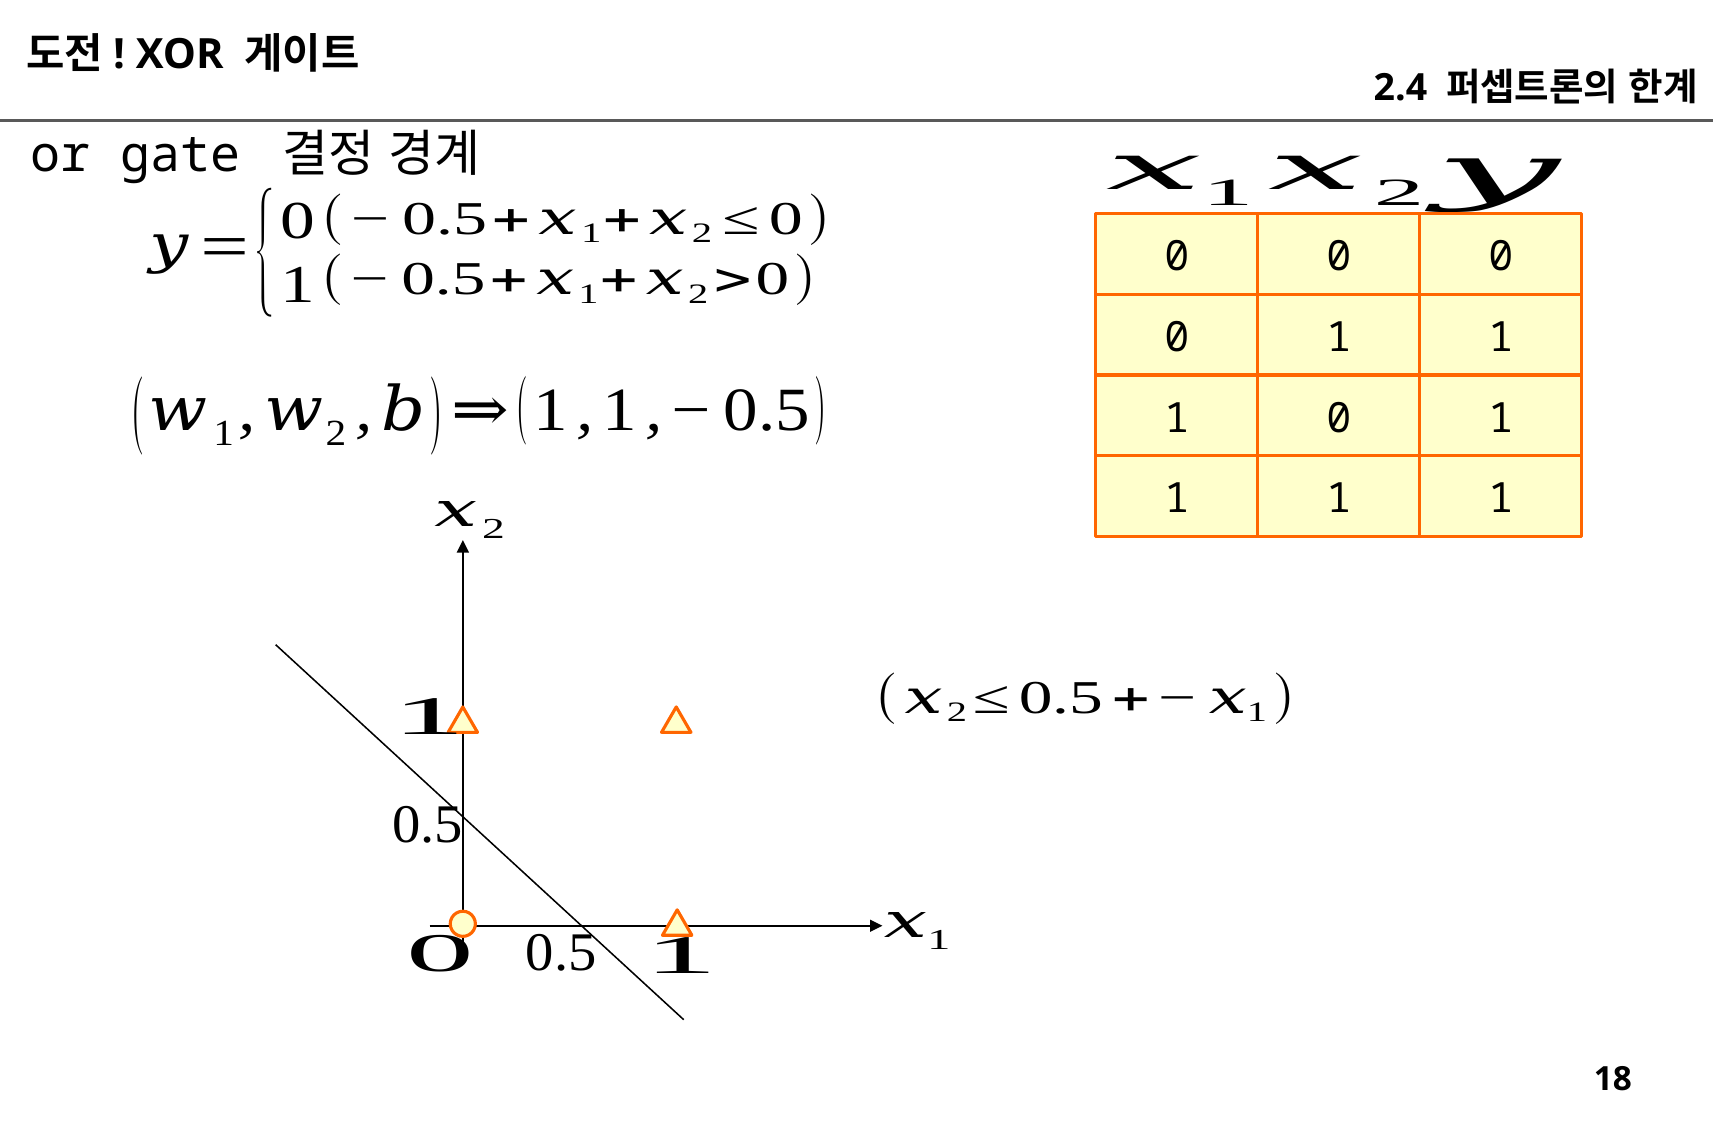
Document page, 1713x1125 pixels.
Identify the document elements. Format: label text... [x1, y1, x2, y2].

text_box 1 [1094, 454, 1256, 538]
text_box or gate 결정 경계 [15, 113, 496, 189]
text_box 0 [1094, 212, 1256, 292]
text_box 0 [1256, 212, 1418, 292]
text_box 0 [1094, 292, 1256, 373]
text_box 1 [1418, 373, 1584, 454]
text_box 1 [1256, 292, 1418, 373]
text_box 1 [1418, 292, 1584, 373]
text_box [275, 644, 685, 1020]
text_box 2.4 퍼셉트론의 한계 [916, 44, 1713, 111]
text_box 0 [1256, 373, 1418, 454]
text_box 1 [1256, 454, 1418, 538]
text_box 0 [1418, 212, 1584, 292]
text_box 1 [1094, 373, 1256, 454]
text_box 도전! XOR 게이트 [11, 13, 778, 80]
text_box 1 [1418, 454, 1584, 538]
